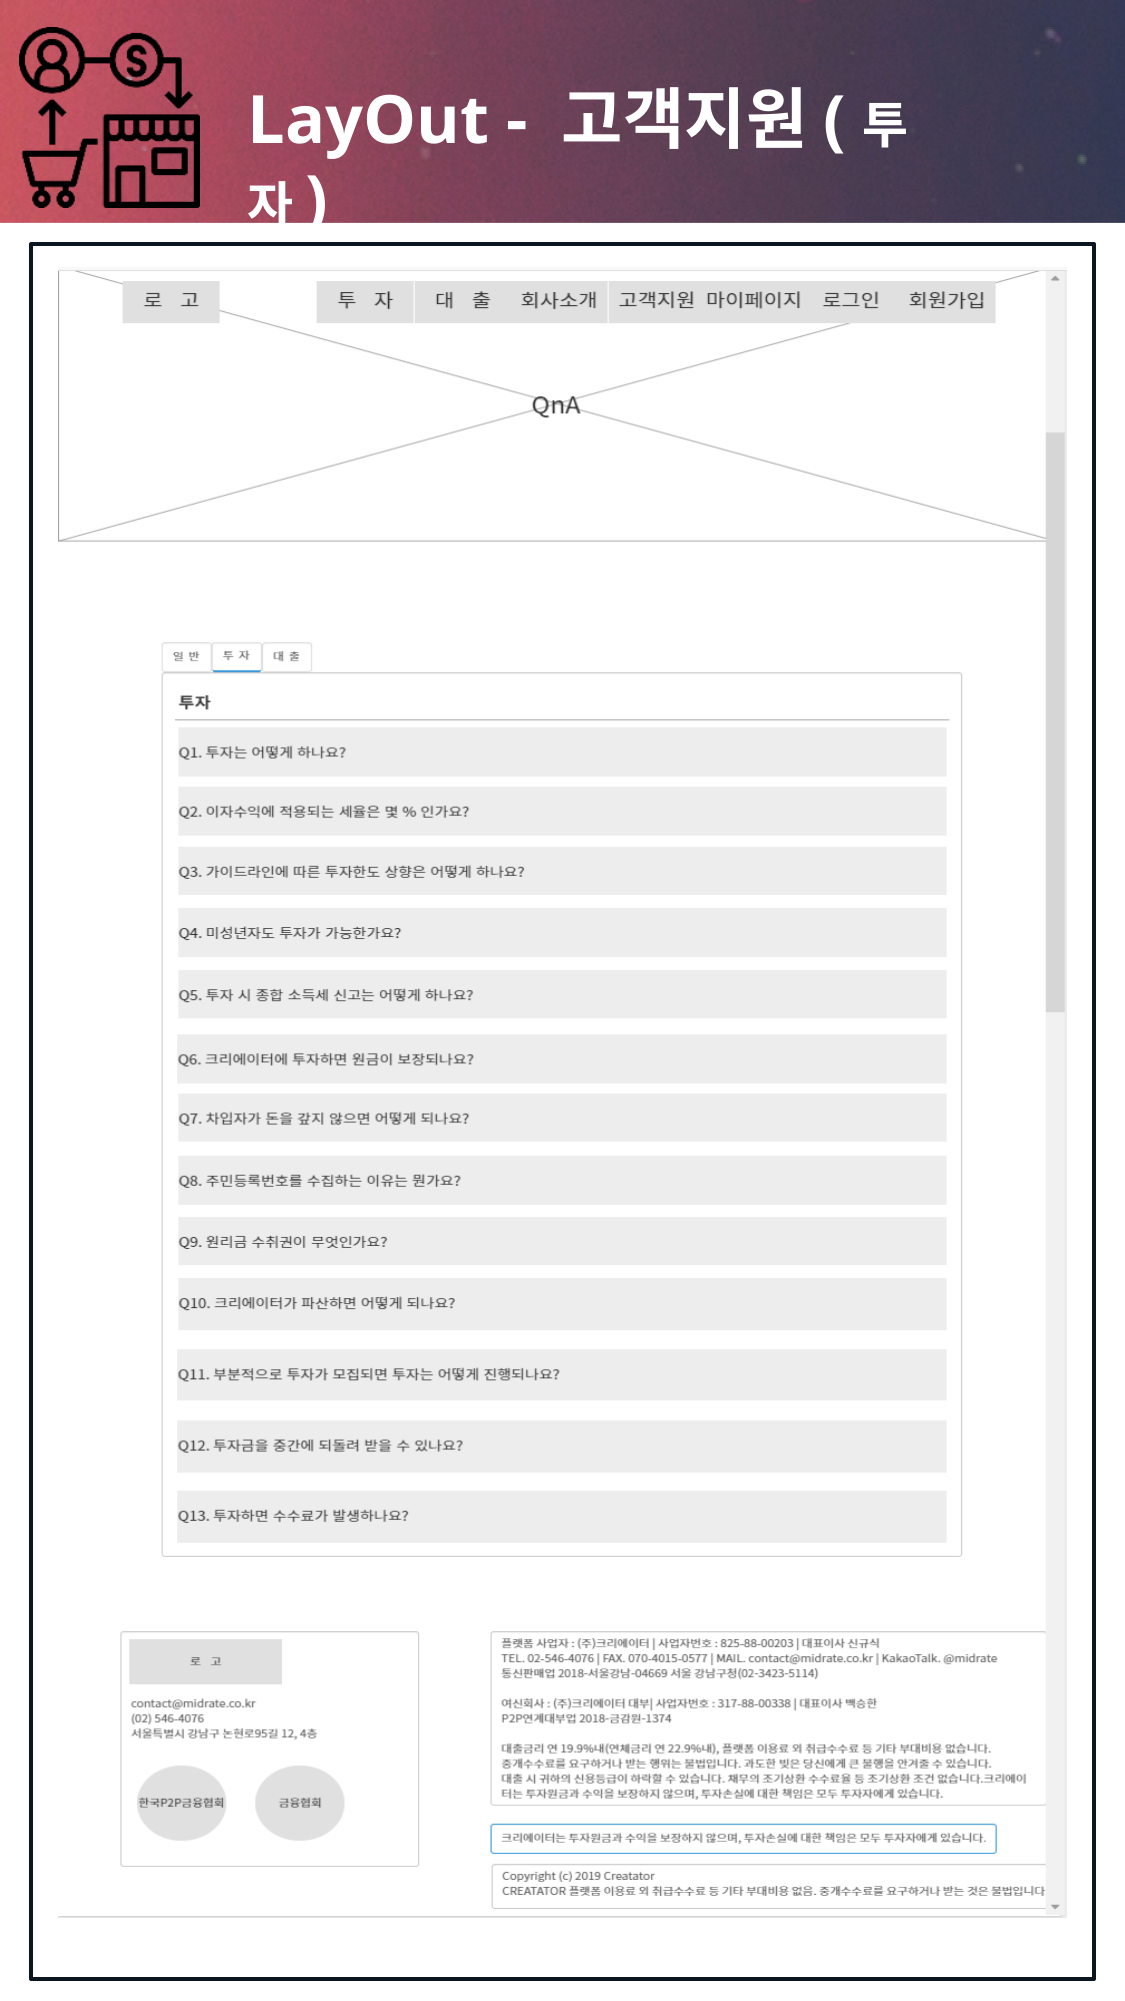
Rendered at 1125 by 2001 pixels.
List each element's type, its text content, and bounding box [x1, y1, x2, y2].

text_box [29, 242, 1096, 1981]
picture [0, 0, 1125, 222]
title LayOut - 고객지원(투자) [232, 103, 976, 211]
picture [58, 267, 1067, 1918]
